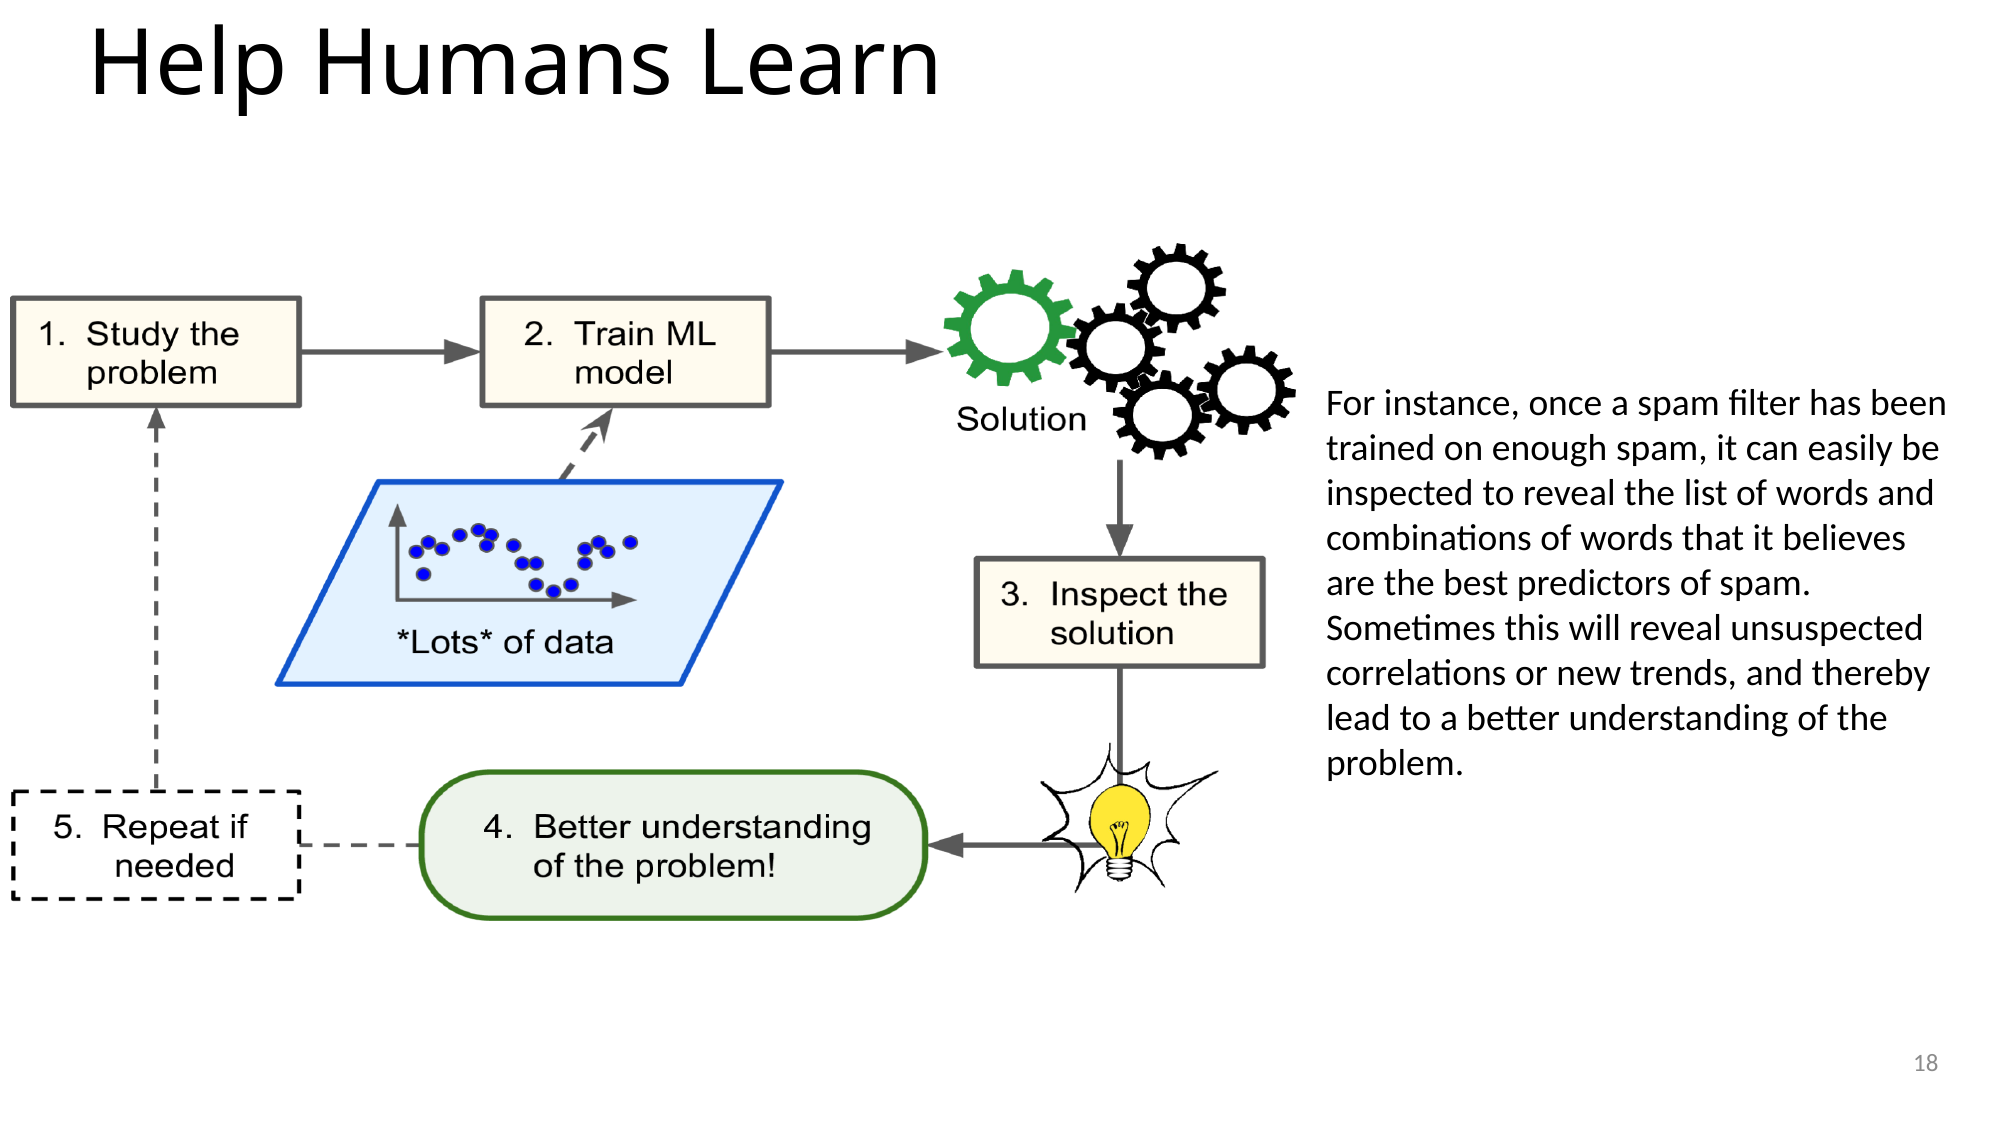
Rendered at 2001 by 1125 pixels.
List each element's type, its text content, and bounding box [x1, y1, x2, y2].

slide_number 18 [1818, 1015, 1954, 1109]
text_box For instance, once a spam filter has been trained on enough spam, it can easily be inspected to reveal the list of words and combinations of words that it believes are the best predictors of spam. Sometimes this will reveal unsuspected correlations or new trends, and thereby lead to a better understanding of the problem. [1311, 362, 1972, 798]
text_box Help Humans Learn [72, 0, 2000, 149]
picture [10, 243, 1296, 922]
